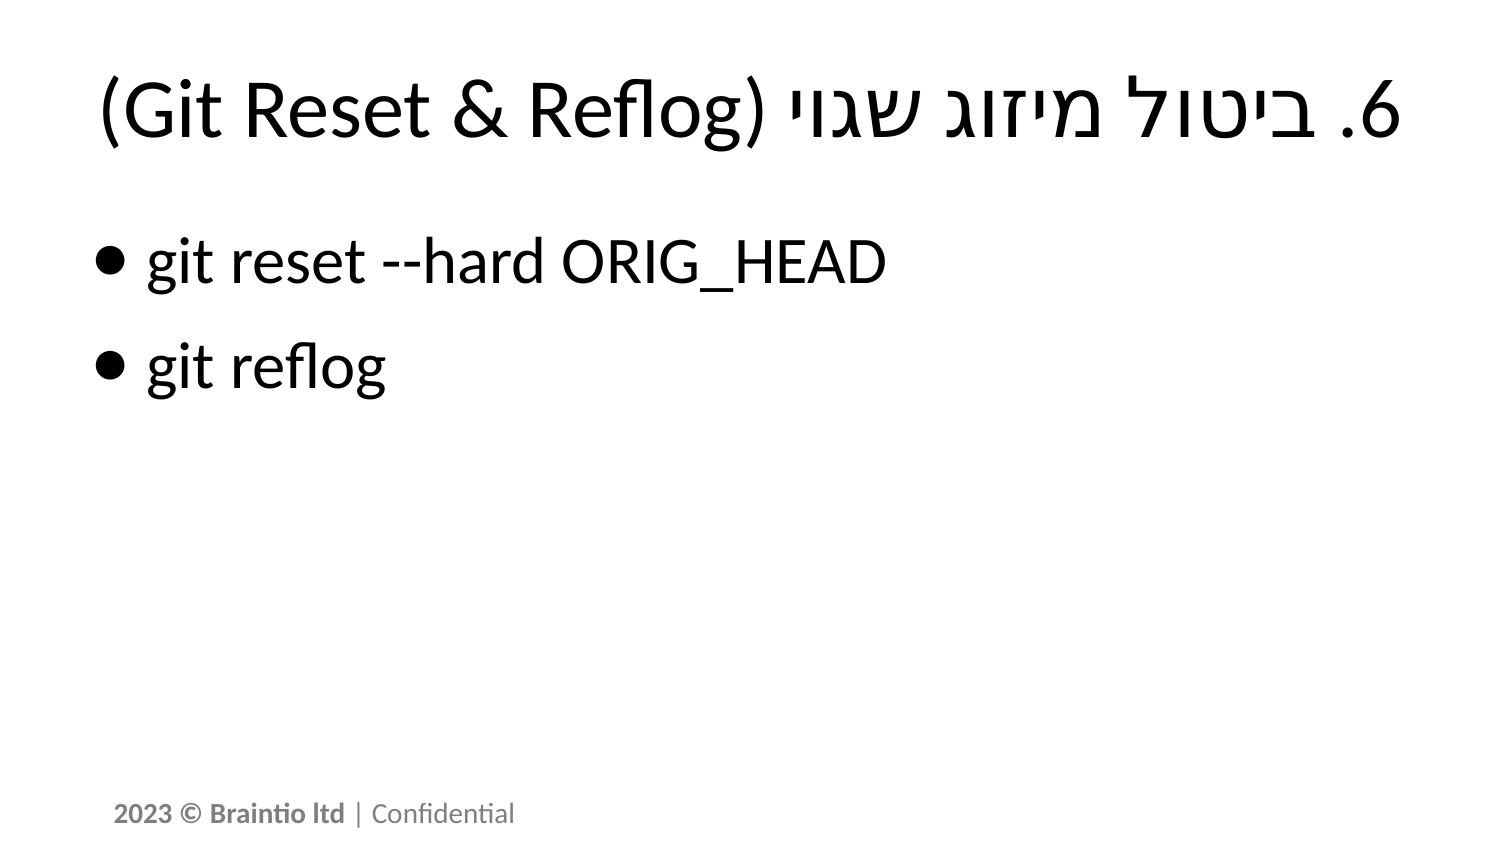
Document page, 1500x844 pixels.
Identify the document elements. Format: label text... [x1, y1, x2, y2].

list git reset --hard ORIG_HEAD git reflog [75, 196, 1425, 754]
title 6. ביטול מיזוג שגוי (Git Reset & Reflog) [75, 33, 1425, 175]
